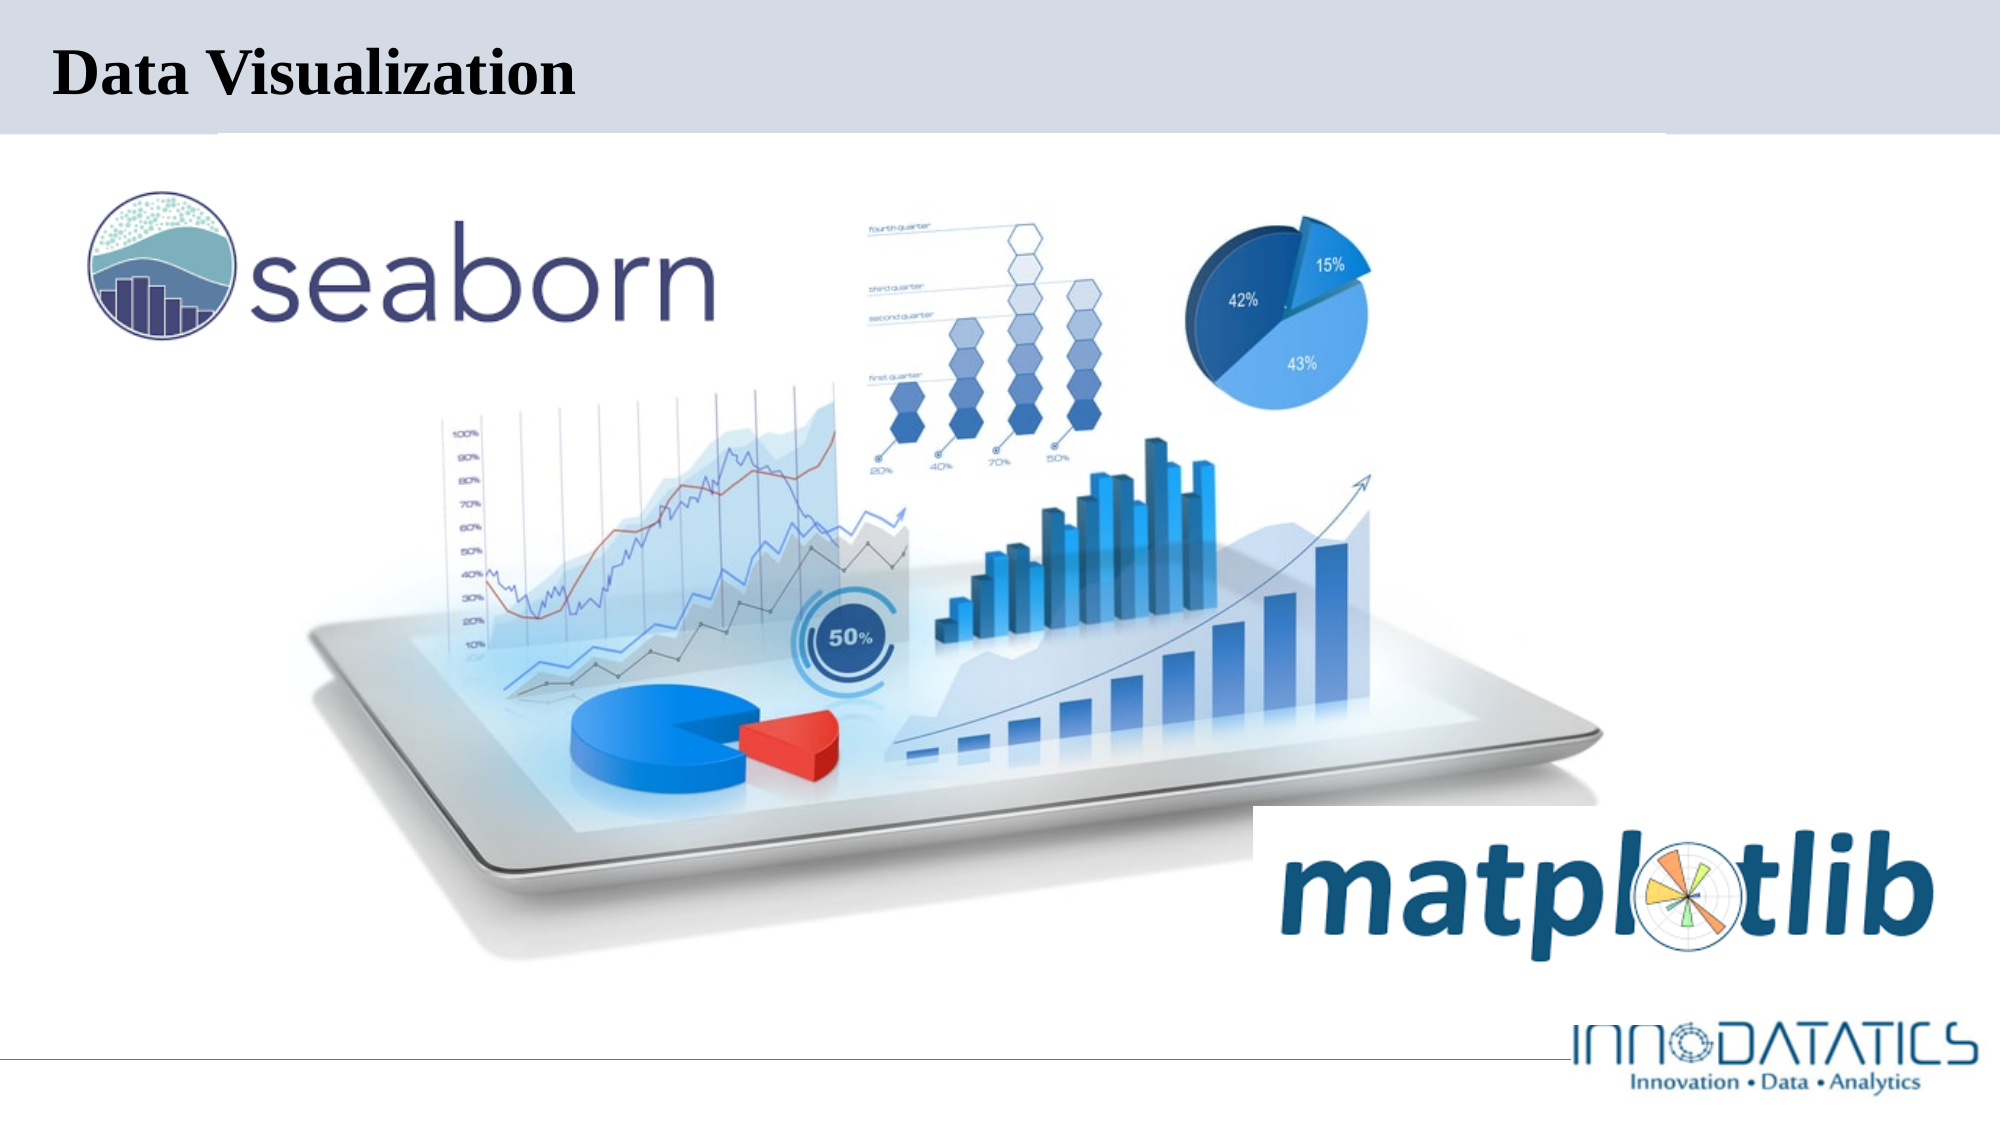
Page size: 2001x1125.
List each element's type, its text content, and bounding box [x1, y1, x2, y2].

title Data Visualization [37, 0, 1763, 175]
picture [75, 133, 1998, 1124]
